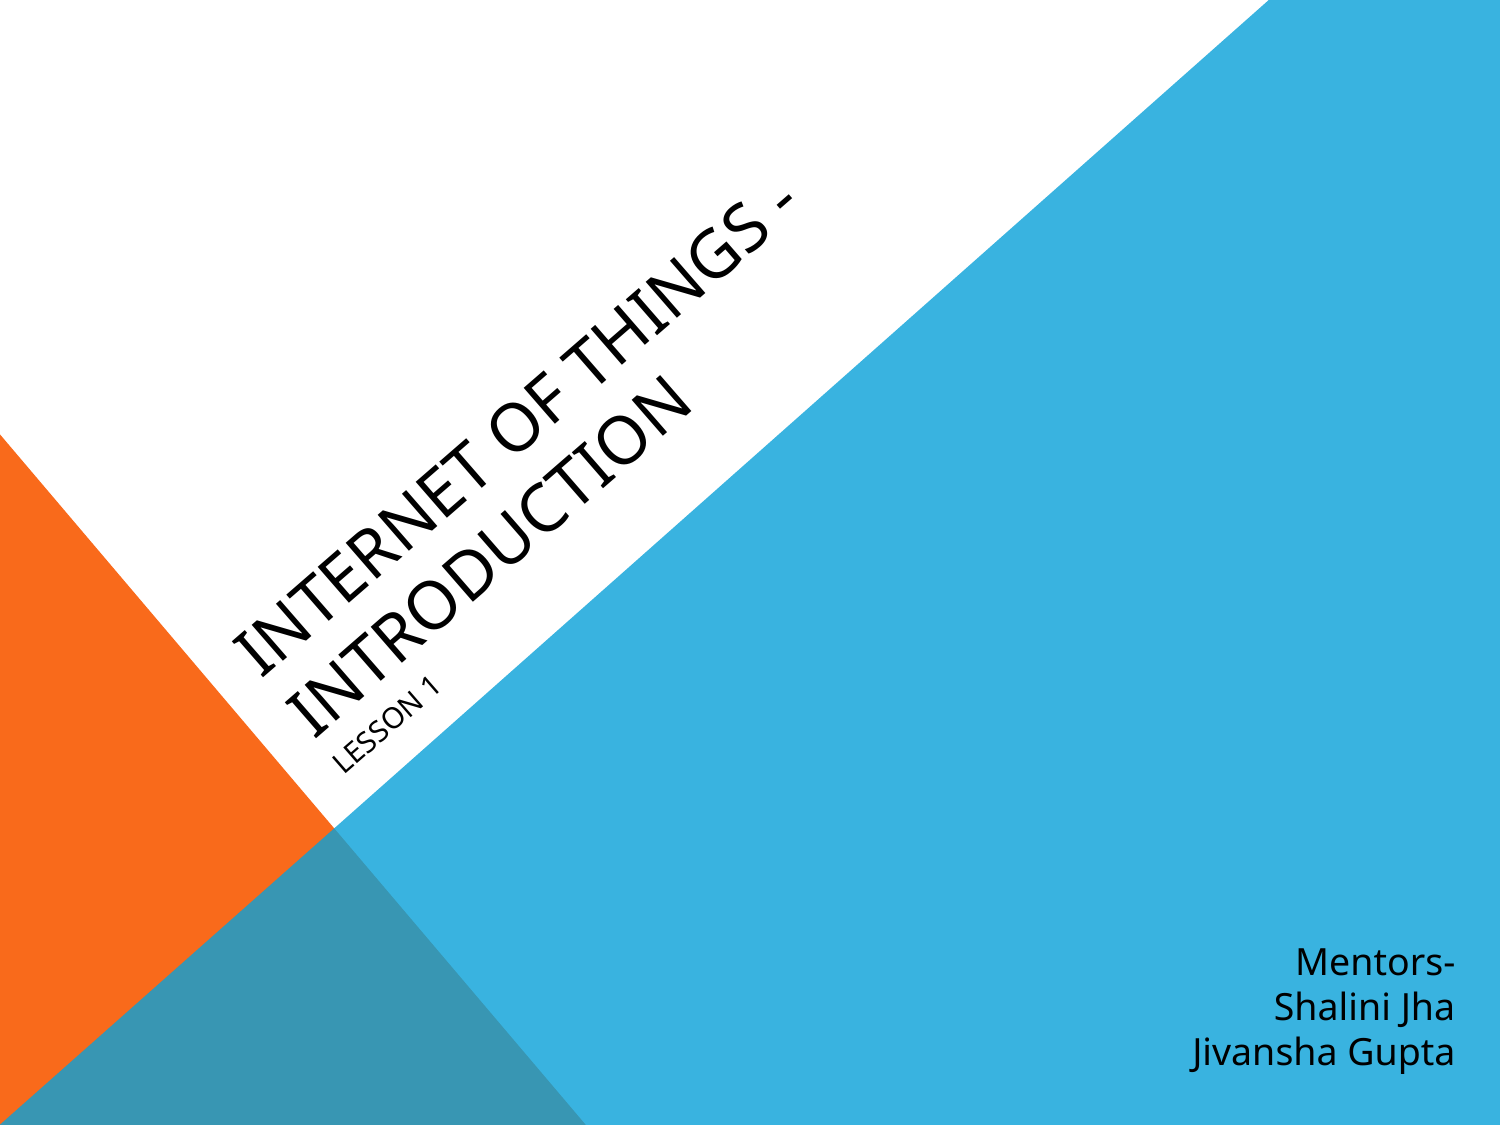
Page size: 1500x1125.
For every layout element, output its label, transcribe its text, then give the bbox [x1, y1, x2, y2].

title INTERNET OF THINGS - INTRODUCTION [182, 4, 1012, 761]
text_box Mentors- Shalini Jha Jivansha Gupta [1011, 927, 1471, 1081]
subtitle LESSON 1 [312, 61, 1154, 804]
